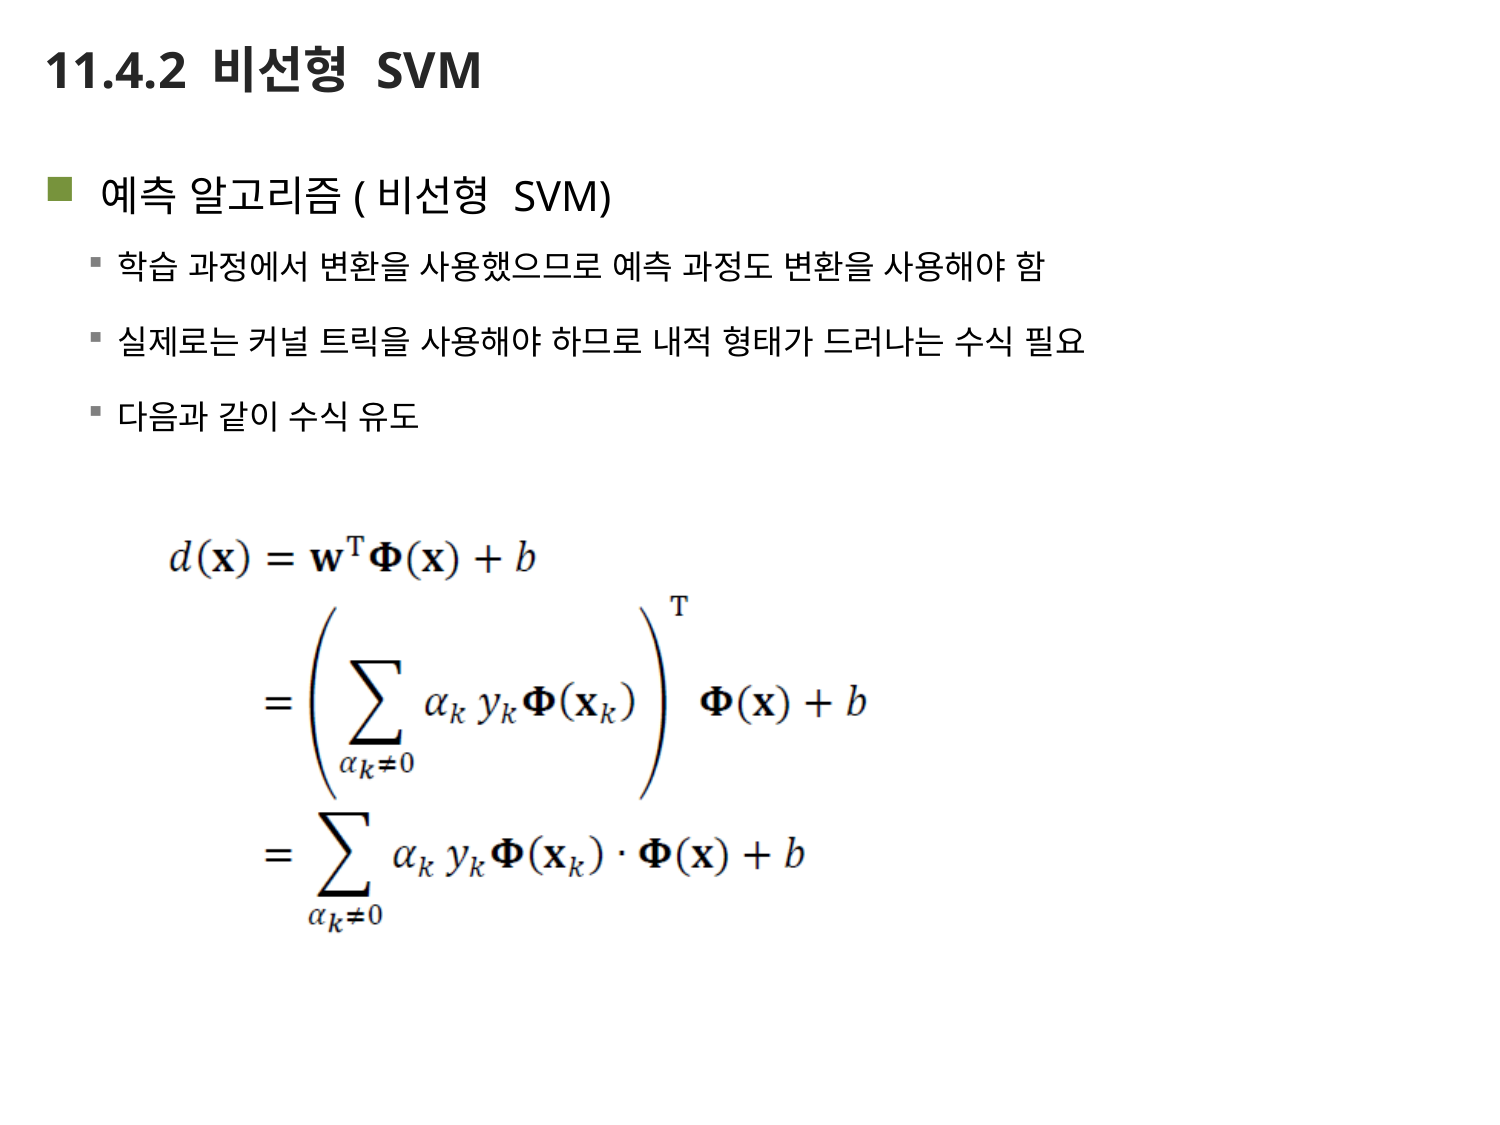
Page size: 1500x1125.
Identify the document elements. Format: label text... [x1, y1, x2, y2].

title 11.4.2 비선형 SVM [29, 23, 1448, 114]
picture [159, 526, 881, 940]
